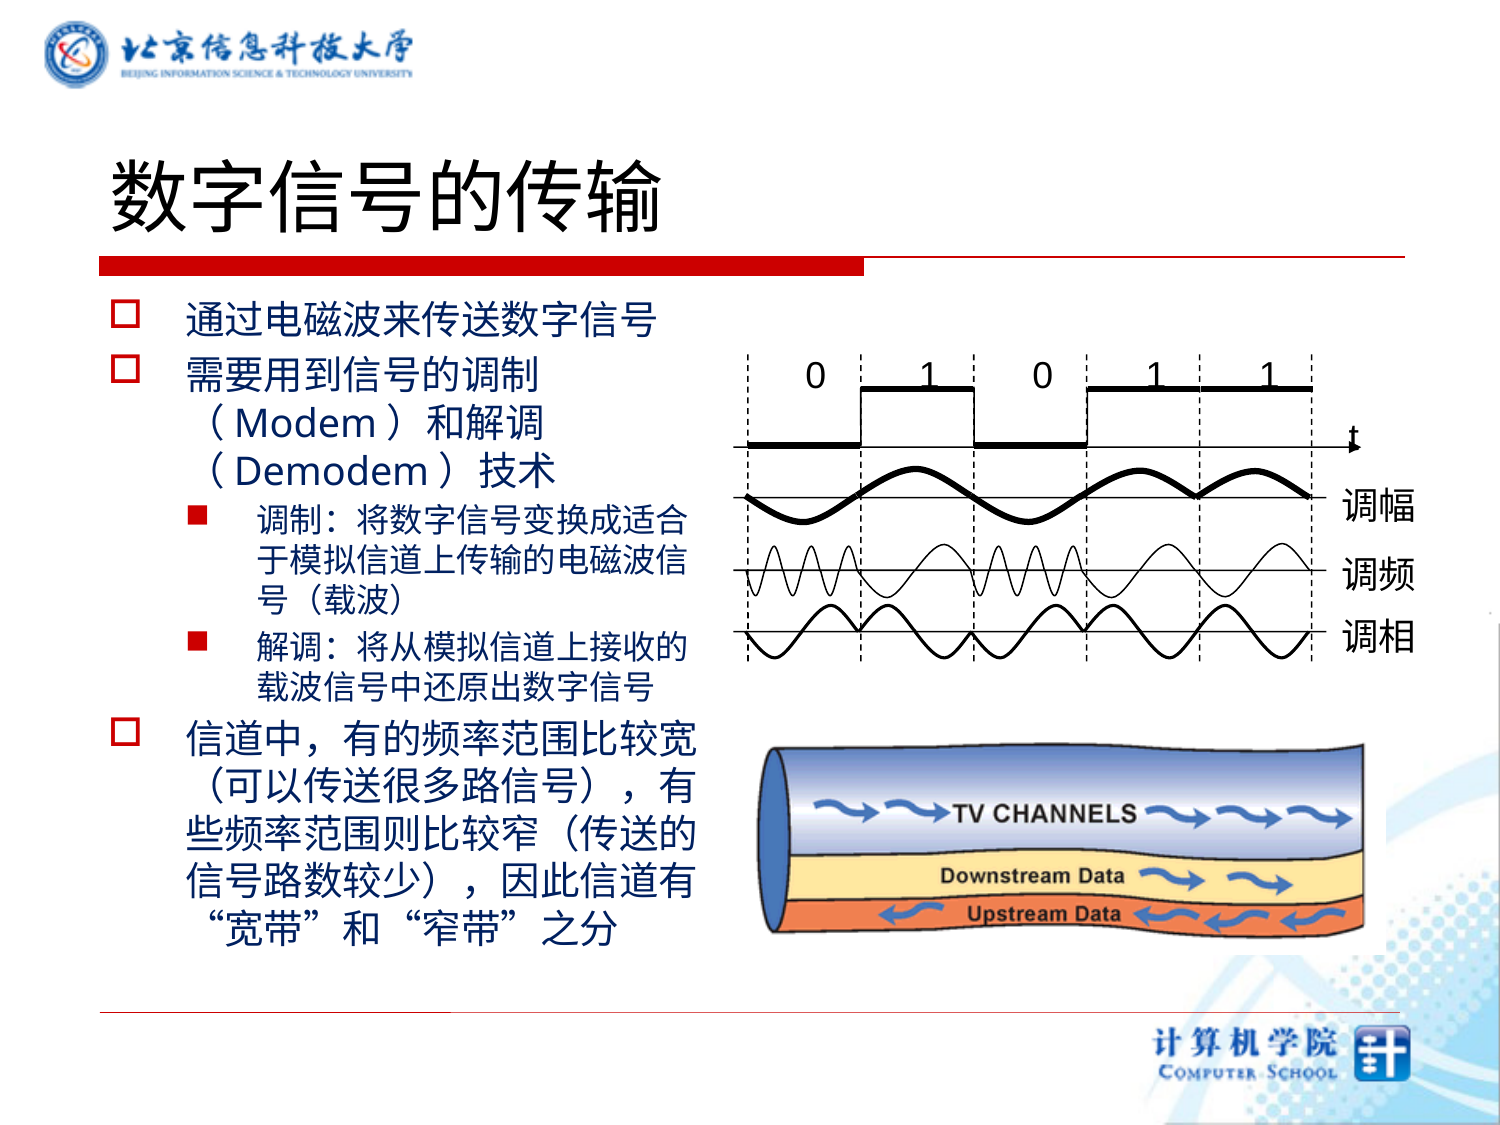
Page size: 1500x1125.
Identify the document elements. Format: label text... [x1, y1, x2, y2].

picture [0, 0, 1500, 1125]
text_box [733, 343, 1473, 663]
title 数字信号的传输 [93, 49, 1407, 250]
list 通过电磁波来传送数字信号 需要用到信号的调制（Modem）和解调（Demodem）技术 调制：将数字信号变换成适合于模拟信道上传输的电磁波信号（载波） 解调：将从模拟信道上接收的载波信号中还原出数字信号 信道中，有的频率范围比较宽（可以传送很多路信号），有些频率范围则比较窄（传送的信号路数较少），因此信道有“宽带”和“窄带”之分 [92, 287, 719, 988]
